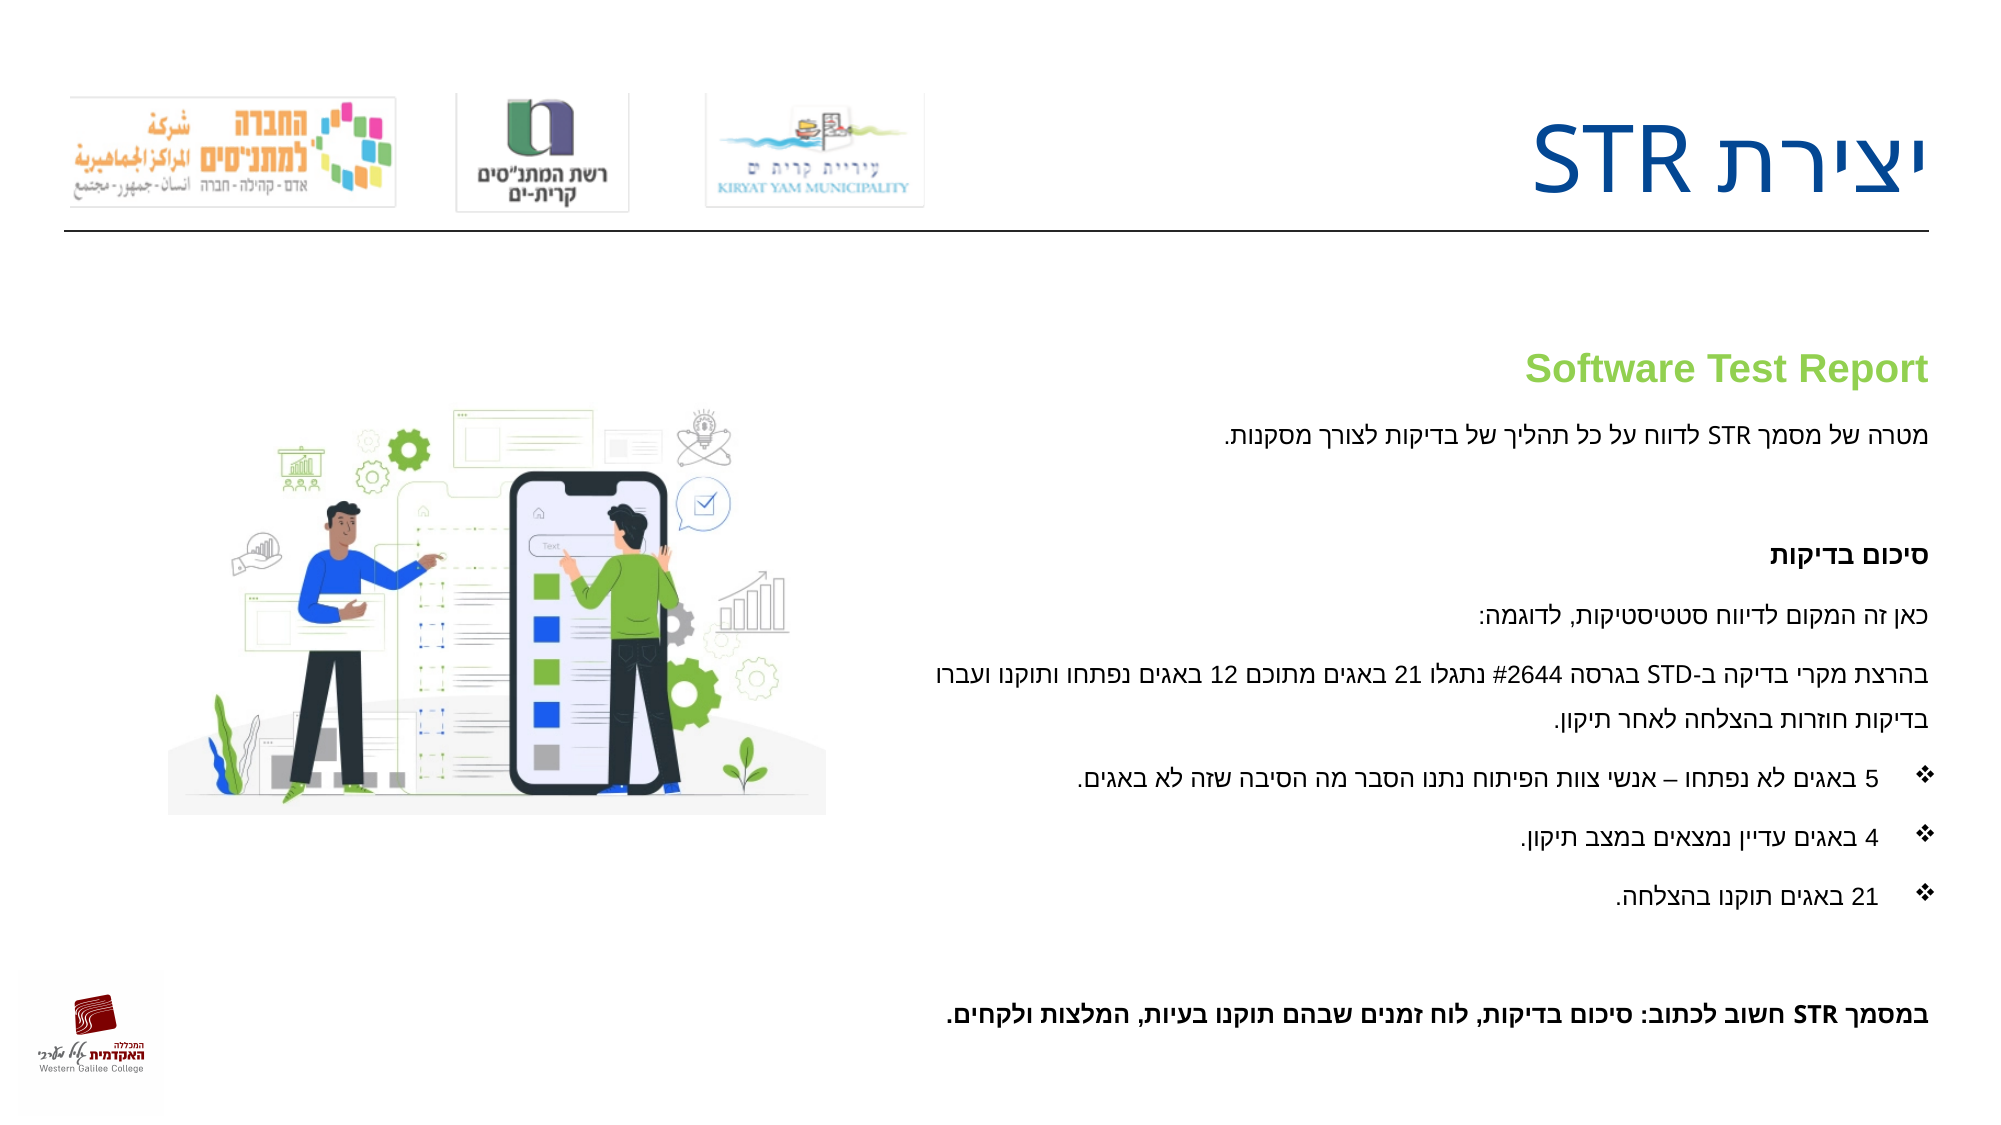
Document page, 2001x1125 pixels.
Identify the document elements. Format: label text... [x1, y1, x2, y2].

title יצירת STR [64, 55, 1930, 221]
text_box Software Test Report מטרה של מסמך STR לדווח על כל תהליך של בדיקות לצורך מסקנות. סיכום בדיקות כאן זה המקום לדיווח סטטיסטיקות, לדוגמה: בהרצת מקרי בדיקה ב-STD בגרסה #2644 נתגלו 21 באגים מתוכם 12 באגים נפתחו ותוקנו ועברו בדיקות חוזרות בהצלחה לאחר תיקון. 5 באגים לא נפתחו – אנשי צוות הפיתוח נתנו הסבר מה הסיבה שזה לא באגים. 4 באגים עדיין נמצאים במצב תיקון. 21 באגים תוקנו בהצלחה. במסמך STR חשוב לכתוב: סיכום בדיקות, לוח זמנים שבהם תוקנו בעיות, המלצות ולקחים. [924, 309, 1930, 1043]
picture [18, 970, 164, 1116]
picture [168, 376, 826, 815]
picture [70, 93, 925, 213]
